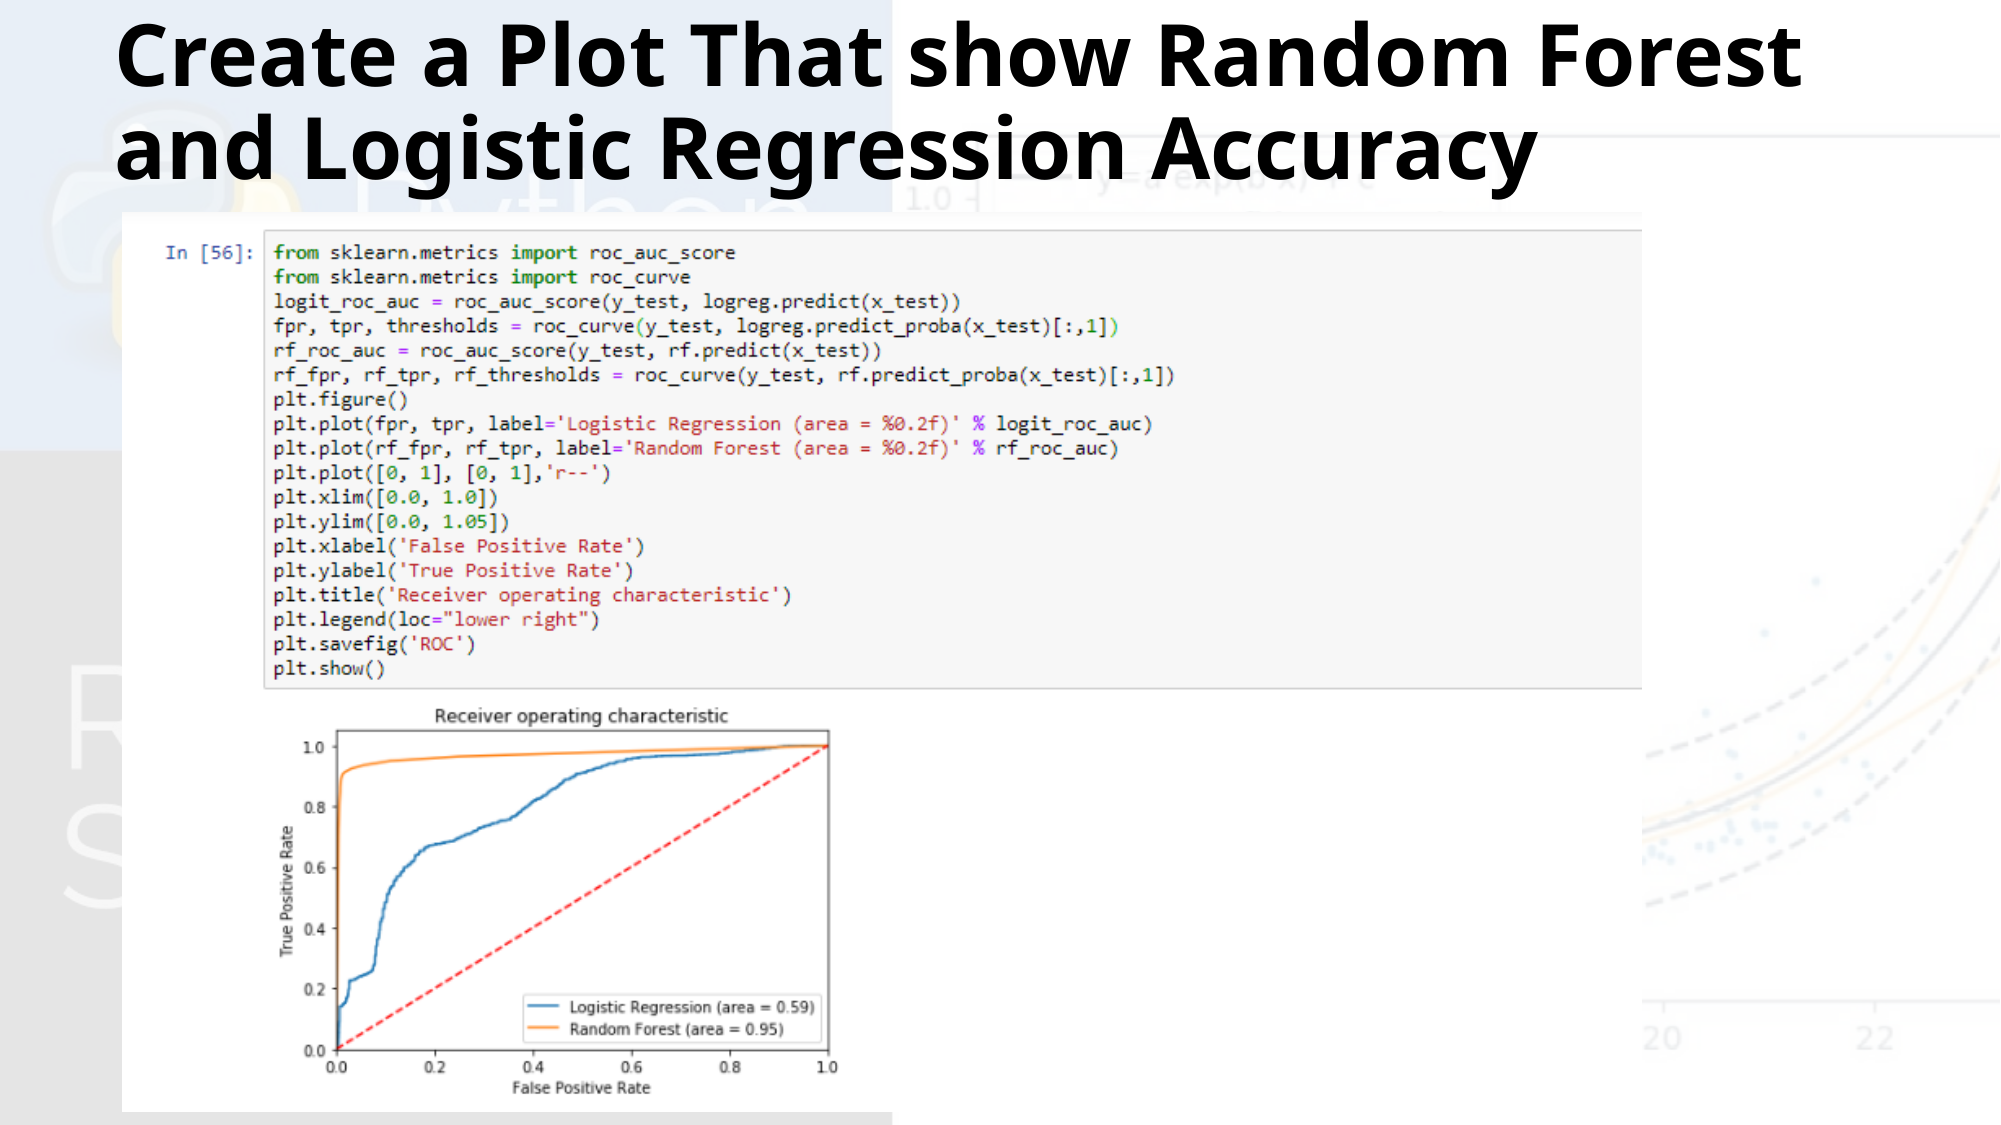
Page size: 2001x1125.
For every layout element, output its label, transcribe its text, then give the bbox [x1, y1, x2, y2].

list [122, 212, 1642, 1112]
title Create a Plot That show Random Forest and Logistic Regression Accuracy [99, 0, 1825, 315]
